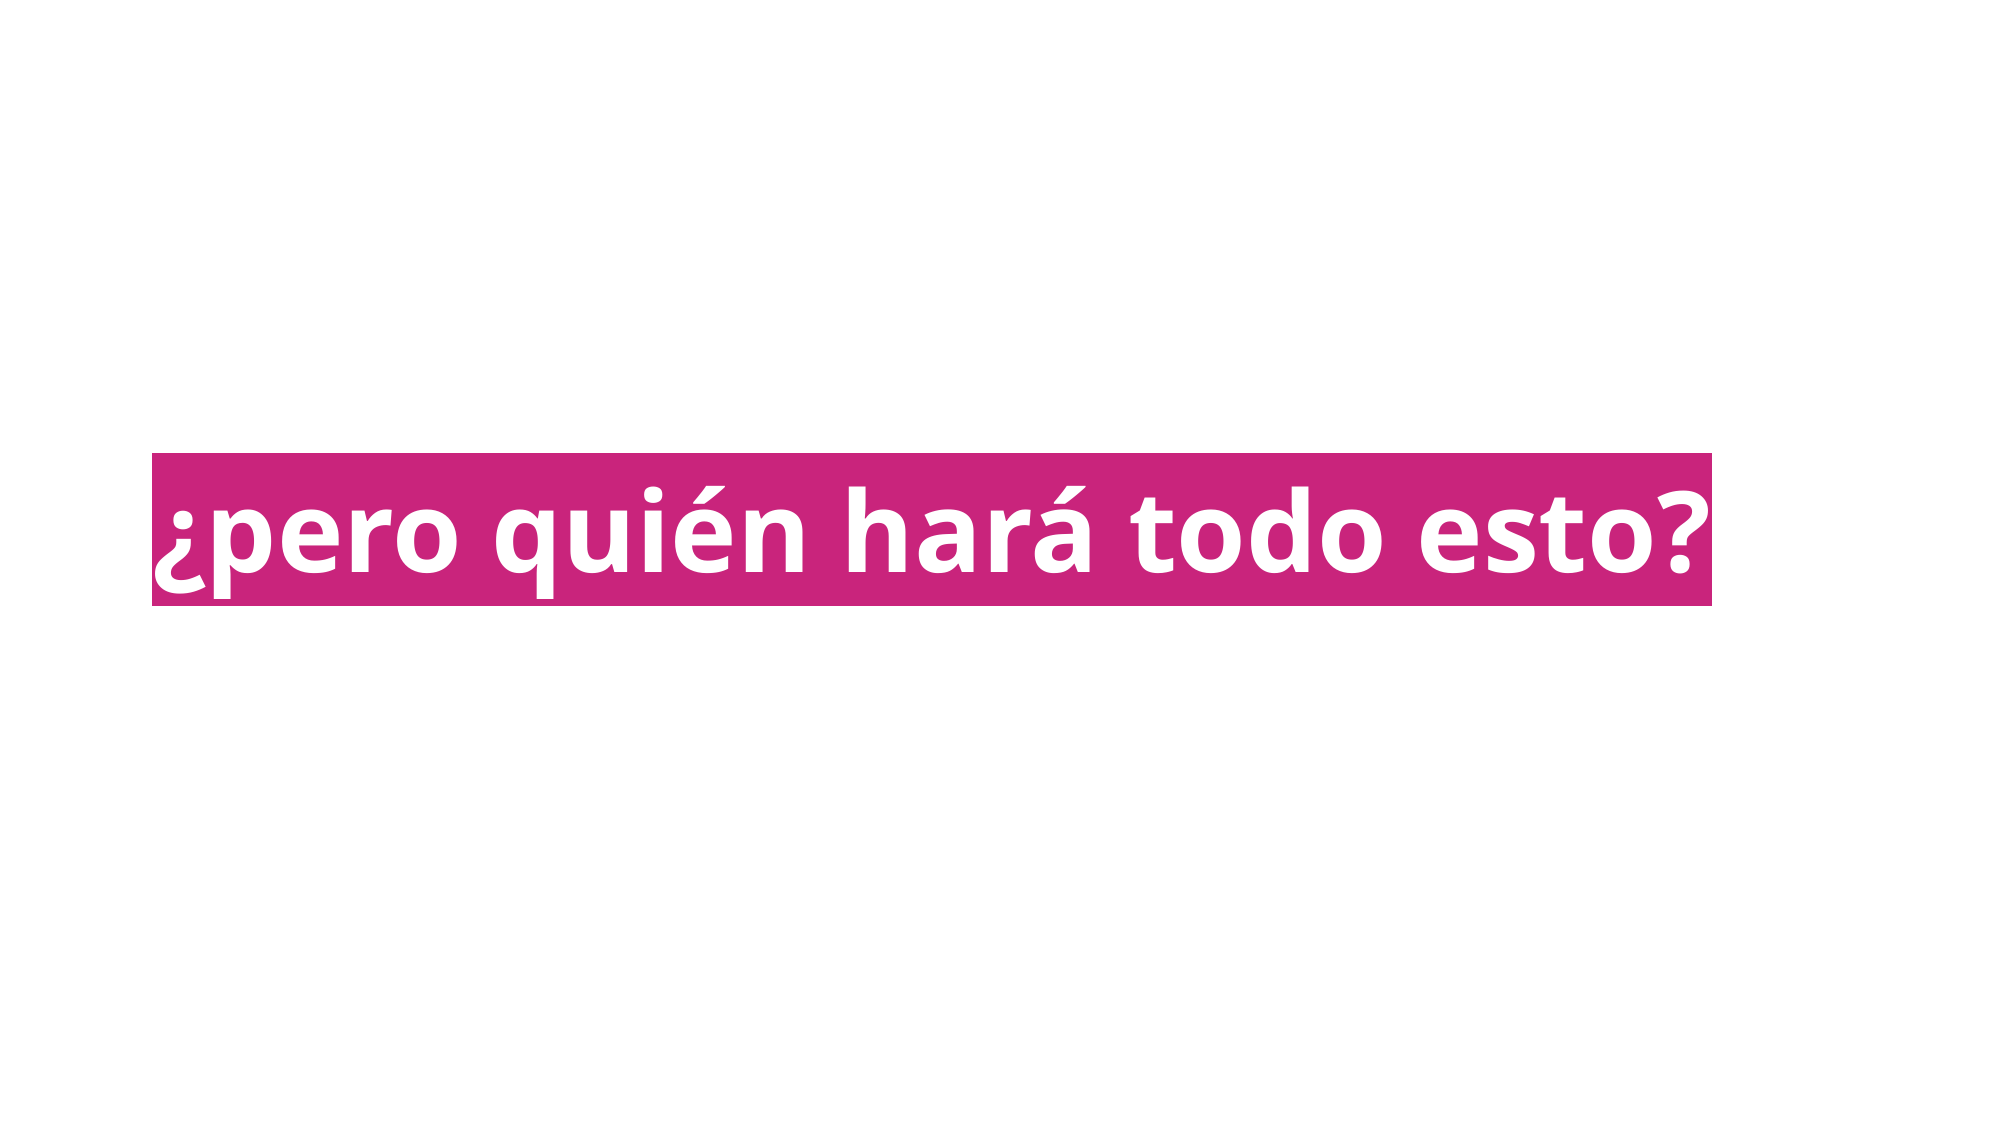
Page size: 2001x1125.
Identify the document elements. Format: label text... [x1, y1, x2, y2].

list ¿pero quién hará todo esto? [137, 59, 1863, 1014]
